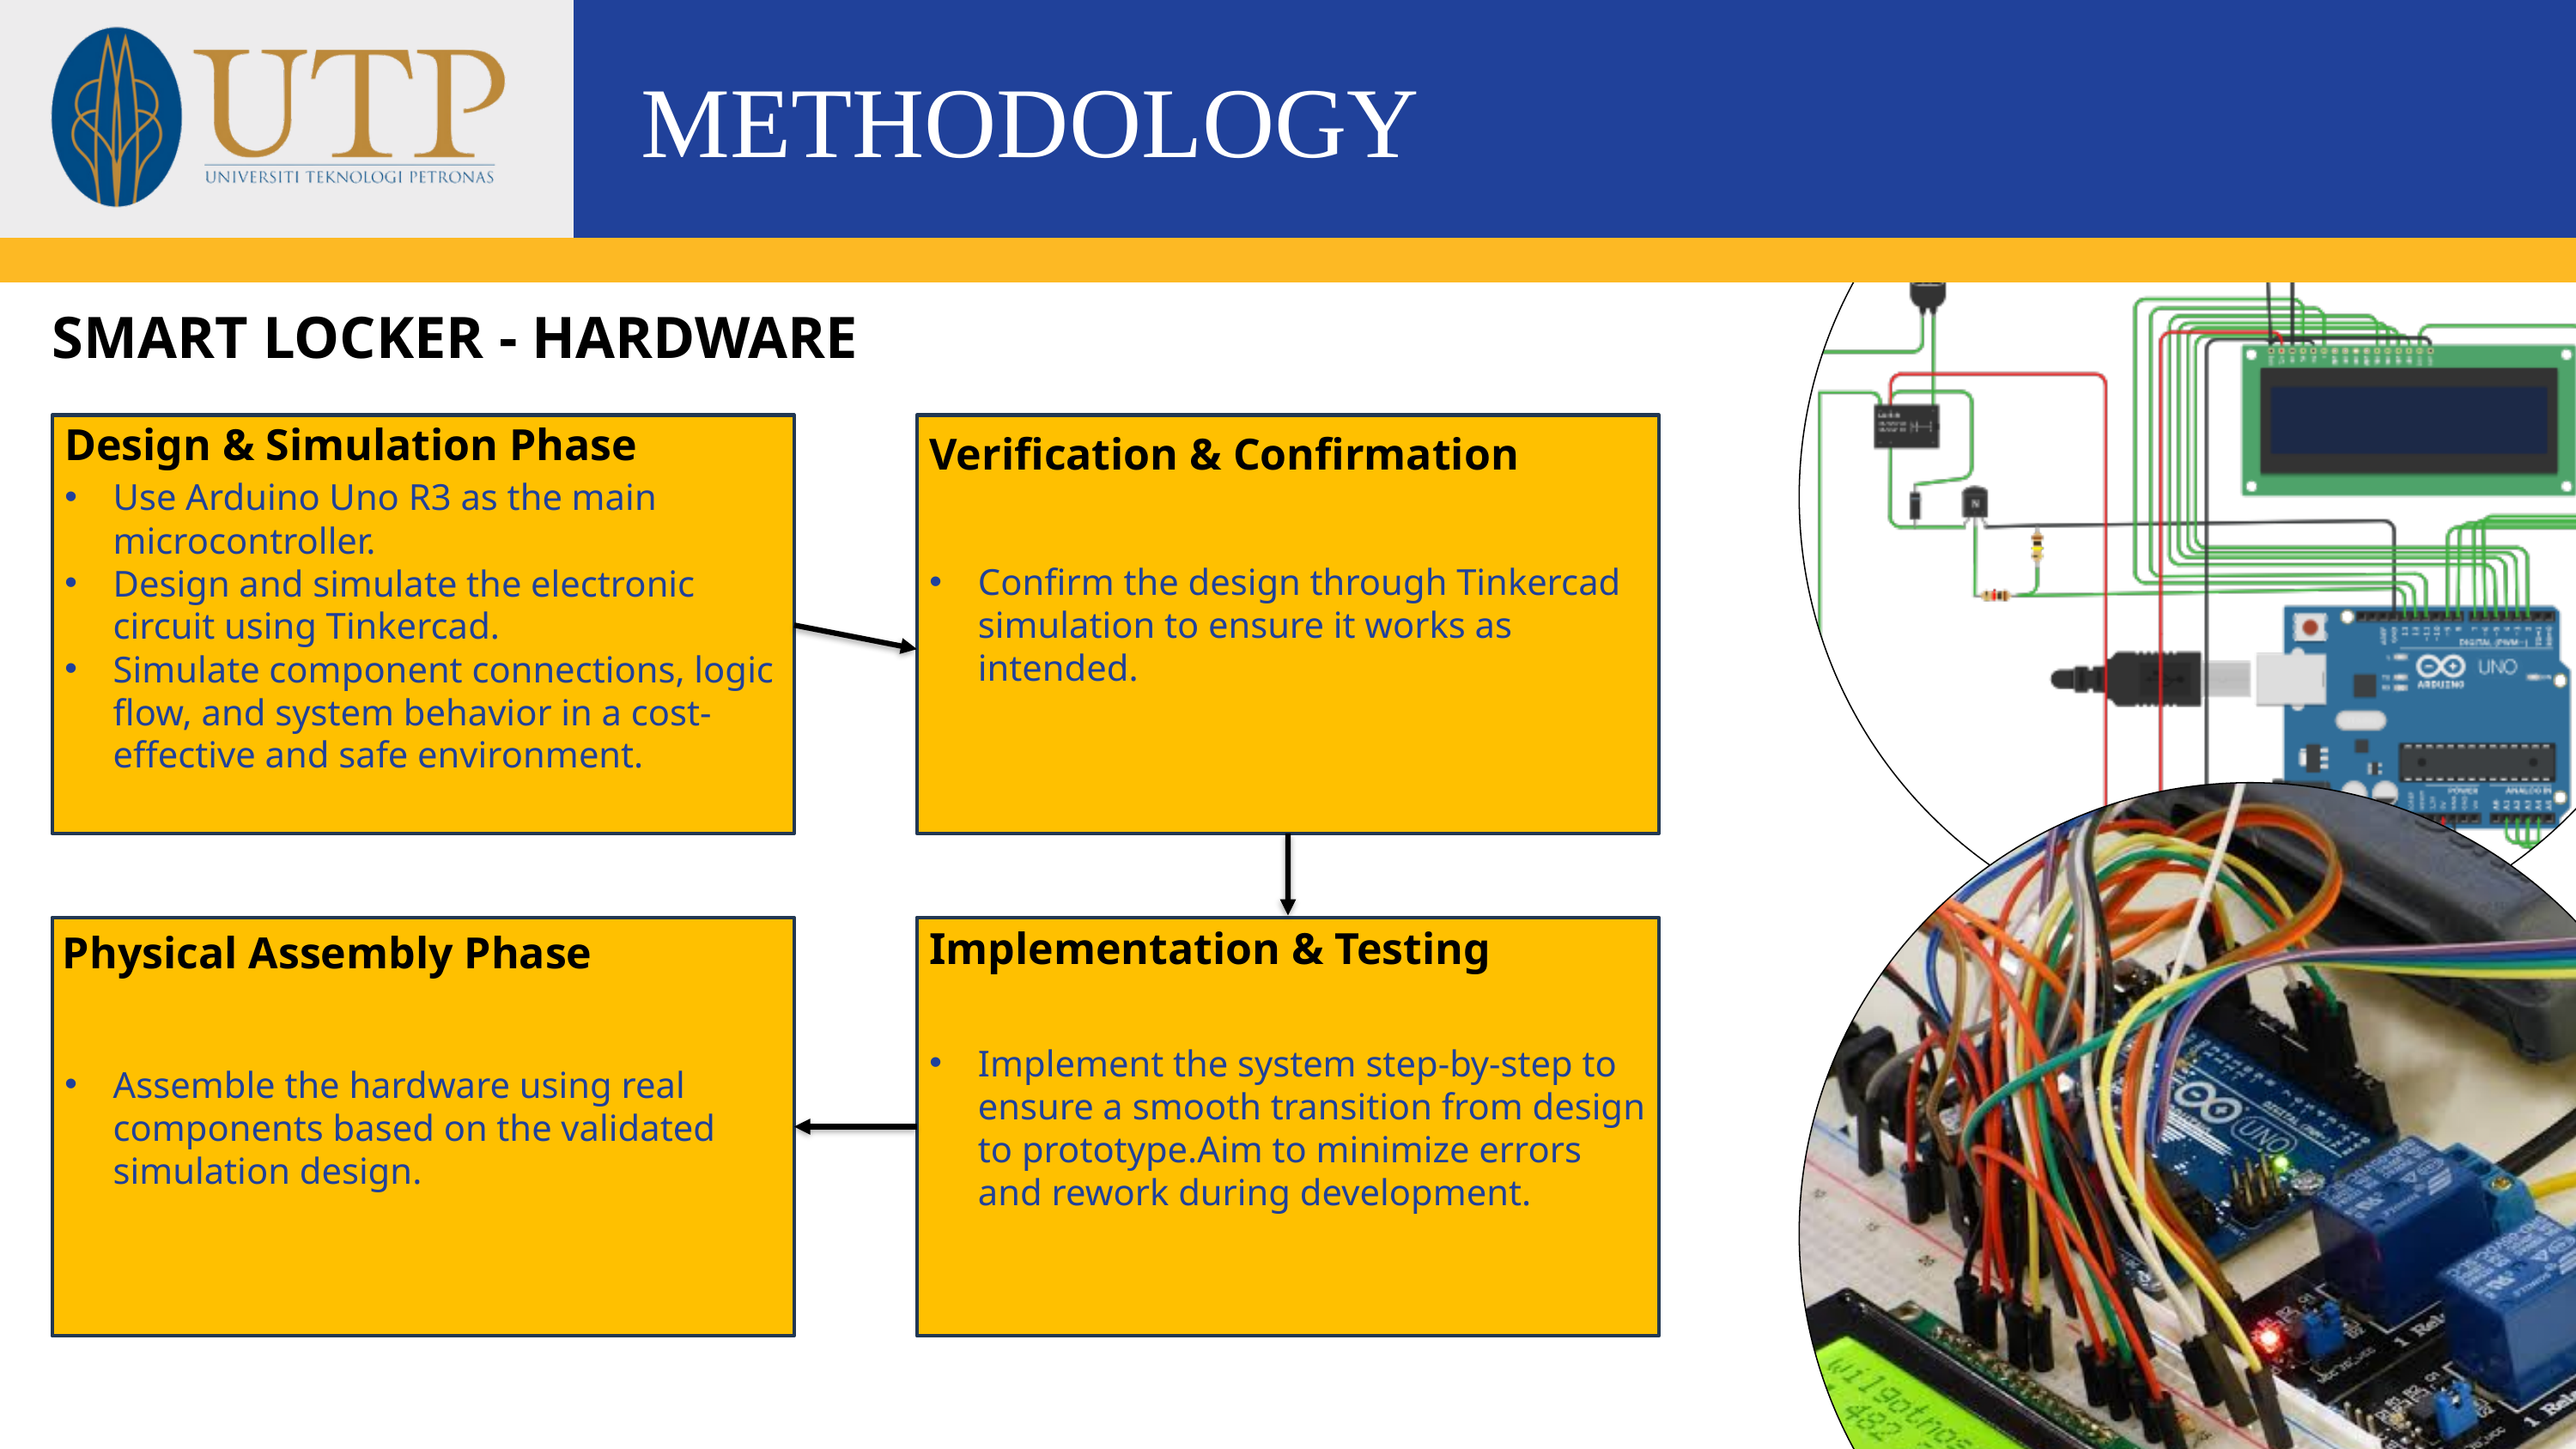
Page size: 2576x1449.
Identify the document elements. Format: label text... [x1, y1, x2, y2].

text_box Verification & Confirmation [916, 420, 1795, 485]
text_box Design & Simulation Phase [52, 411, 754, 476]
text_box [0, 0, 574, 236]
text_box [575, 0, 2576, 236]
text_box Implement the system step-by-step to ensure a smooth transition from design to prototype.Aim to minimize errors and rework during development. [915, 979, 1661, 1337]
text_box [1799, 782, 2576, 1449]
text_box Confirm the design through Tinkercad simulation to ensure it works as intended. [915, 413, 1661, 835]
text_box Assemble the hardware using real components based on the validated simulation design. [51, 984, 796, 1337]
text_box Implementation & Testing [916, 915, 1795, 979]
text_box SMART LOCKER - HARDWARE [52, 292, 1011, 370]
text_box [1799, 292, 2576, 782]
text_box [0, 237, 2576, 282]
text_box Physical Assembly Phase [50, 919, 1401, 984]
text_box Use Arduino Uno R3 as the main microcontroller. Design and simulate the electronic circuit using Tinkercad. Simulate component connections, logic flow, and system behavior in a cost-effective and safe environment. [52, 468, 794, 782]
text_box [51, 413, 796, 835]
